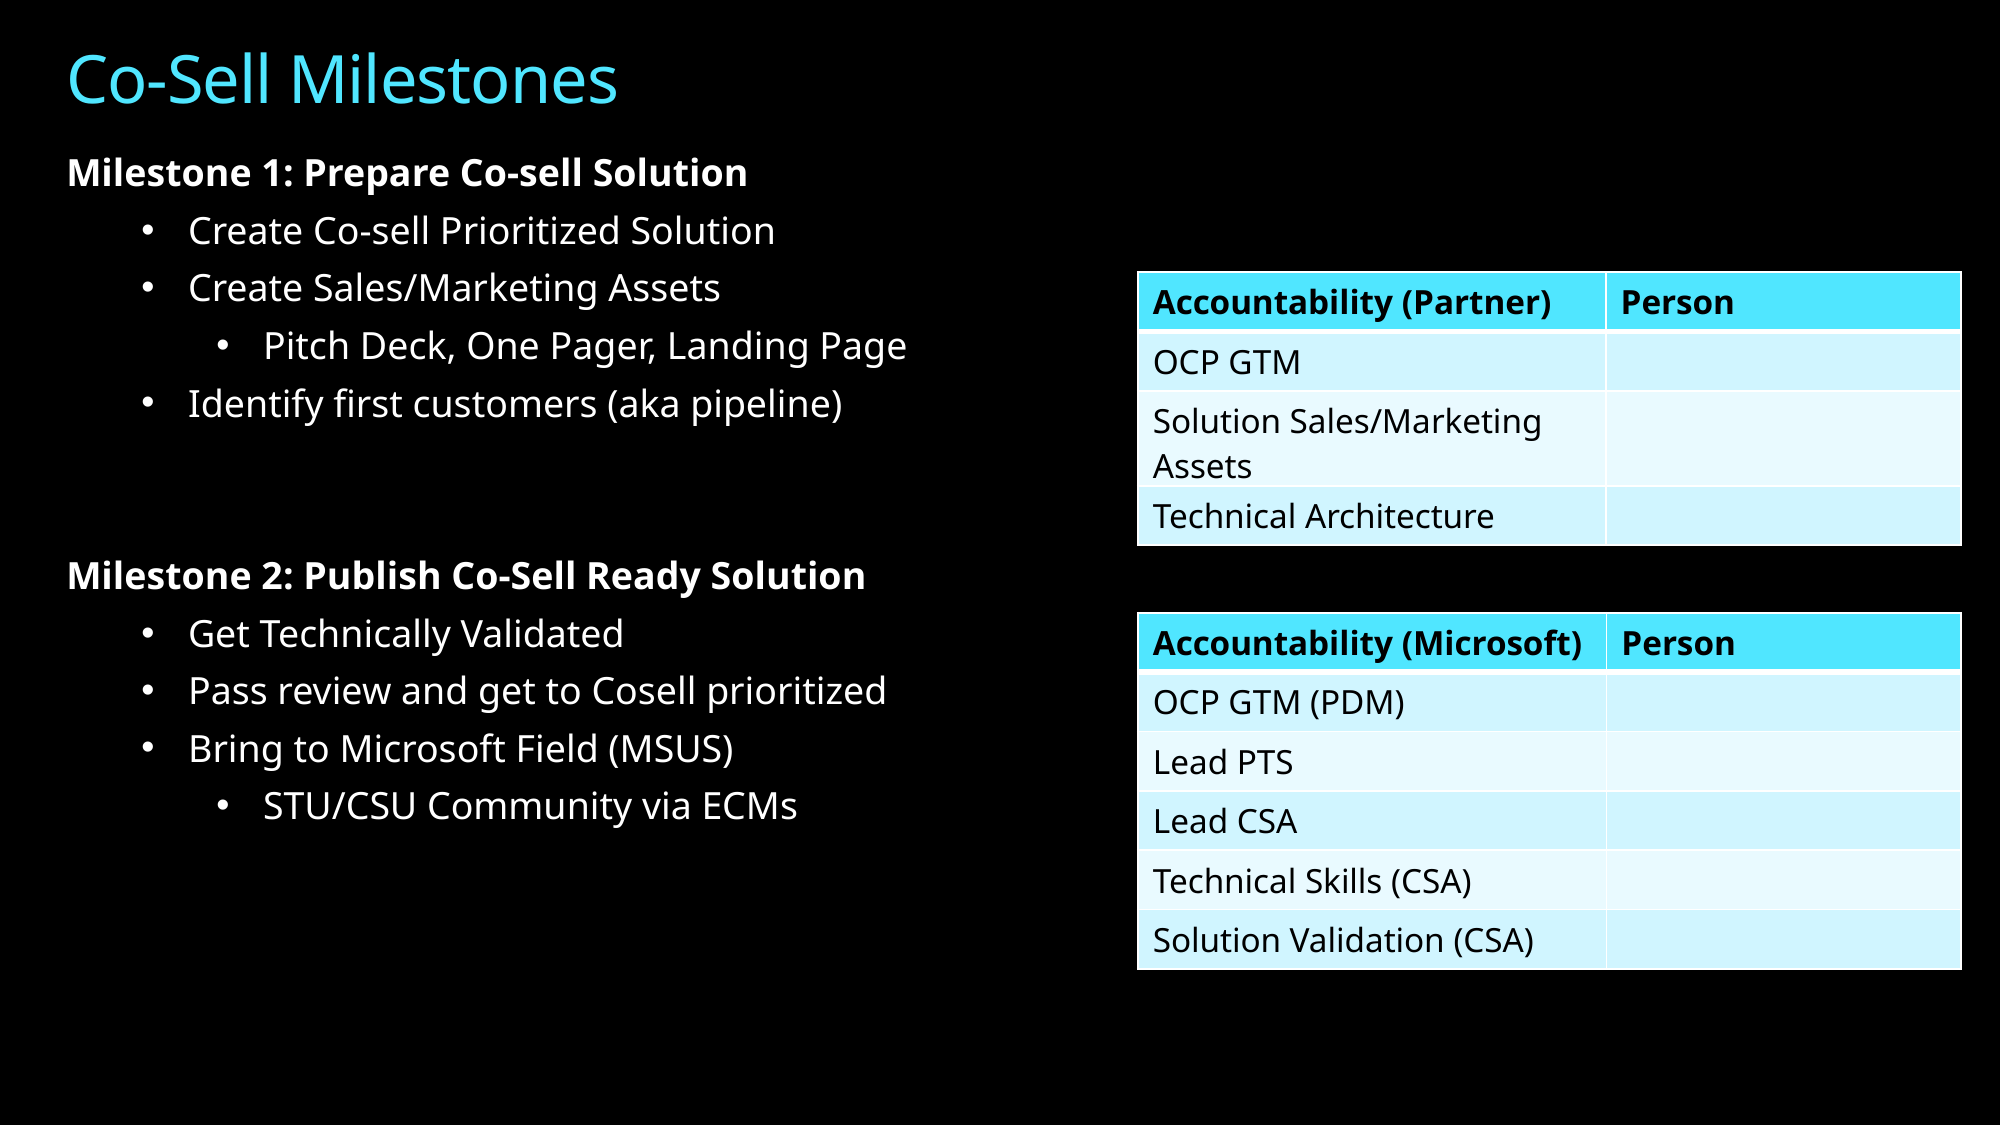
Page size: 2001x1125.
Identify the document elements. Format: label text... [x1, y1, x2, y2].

table_header Person [1607, 273, 1960, 329]
table_cell OCP GTM [1139, 334, 1605, 390]
table_header Person [1607, 614, 1960, 669]
table_cell Solution Validation (CSA) [1139, 910, 1606, 968]
table_cell [1607, 792, 1960, 849]
table_cell [1607, 910, 1960, 968]
table_cell Lead CSA [1139, 792, 1606, 849]
table_cell [1607, 732, 1960, 790]
text_box Co-Sell Milestones [66, 46, 890, 119]
table_header Accountability (Microsoft) [1139, 614, 1606, 669]
table_cell [1607, 675, 1960, 731]
table_cell Solution Sales/Marketing Assets [1139, 392, 1605, 485]
table_header Accountability (Partner) [1139, 273, 1605, 329]
table_cell [1607, 851, 1960, 909]
table_cell Technical Architecture [1139, 487, 1605, 544]
table_cell [1607, 392, 1960, 485]
table_cell [1607, 487, 1960, 544]
text_box Milestone 1: Prepare Co-sell Solution Create Co-sell Prioritized Solution Create Sales/Marketing Assets Pitch Deck, One Pager, Landing Page Identify first customers (aka pipeline) Milestone 2: Publish Co-Sell Ready Solution Get Technically Validated Pass review and get to Cosell prioritized Bring to Microsoft Field (MSUS) STU/CSU Community via ECMs [66, 141, 1105, 893]
table_cell [1607, 334, 1960, 390]
table_cell Technical Skills (CSA) [1139, 851, 1606, 909]
table_cell OCP GTM (PDM) [1139, 675, 1606, 731]
table_cell Lead PTS [1139, 732, 1606, 790]
